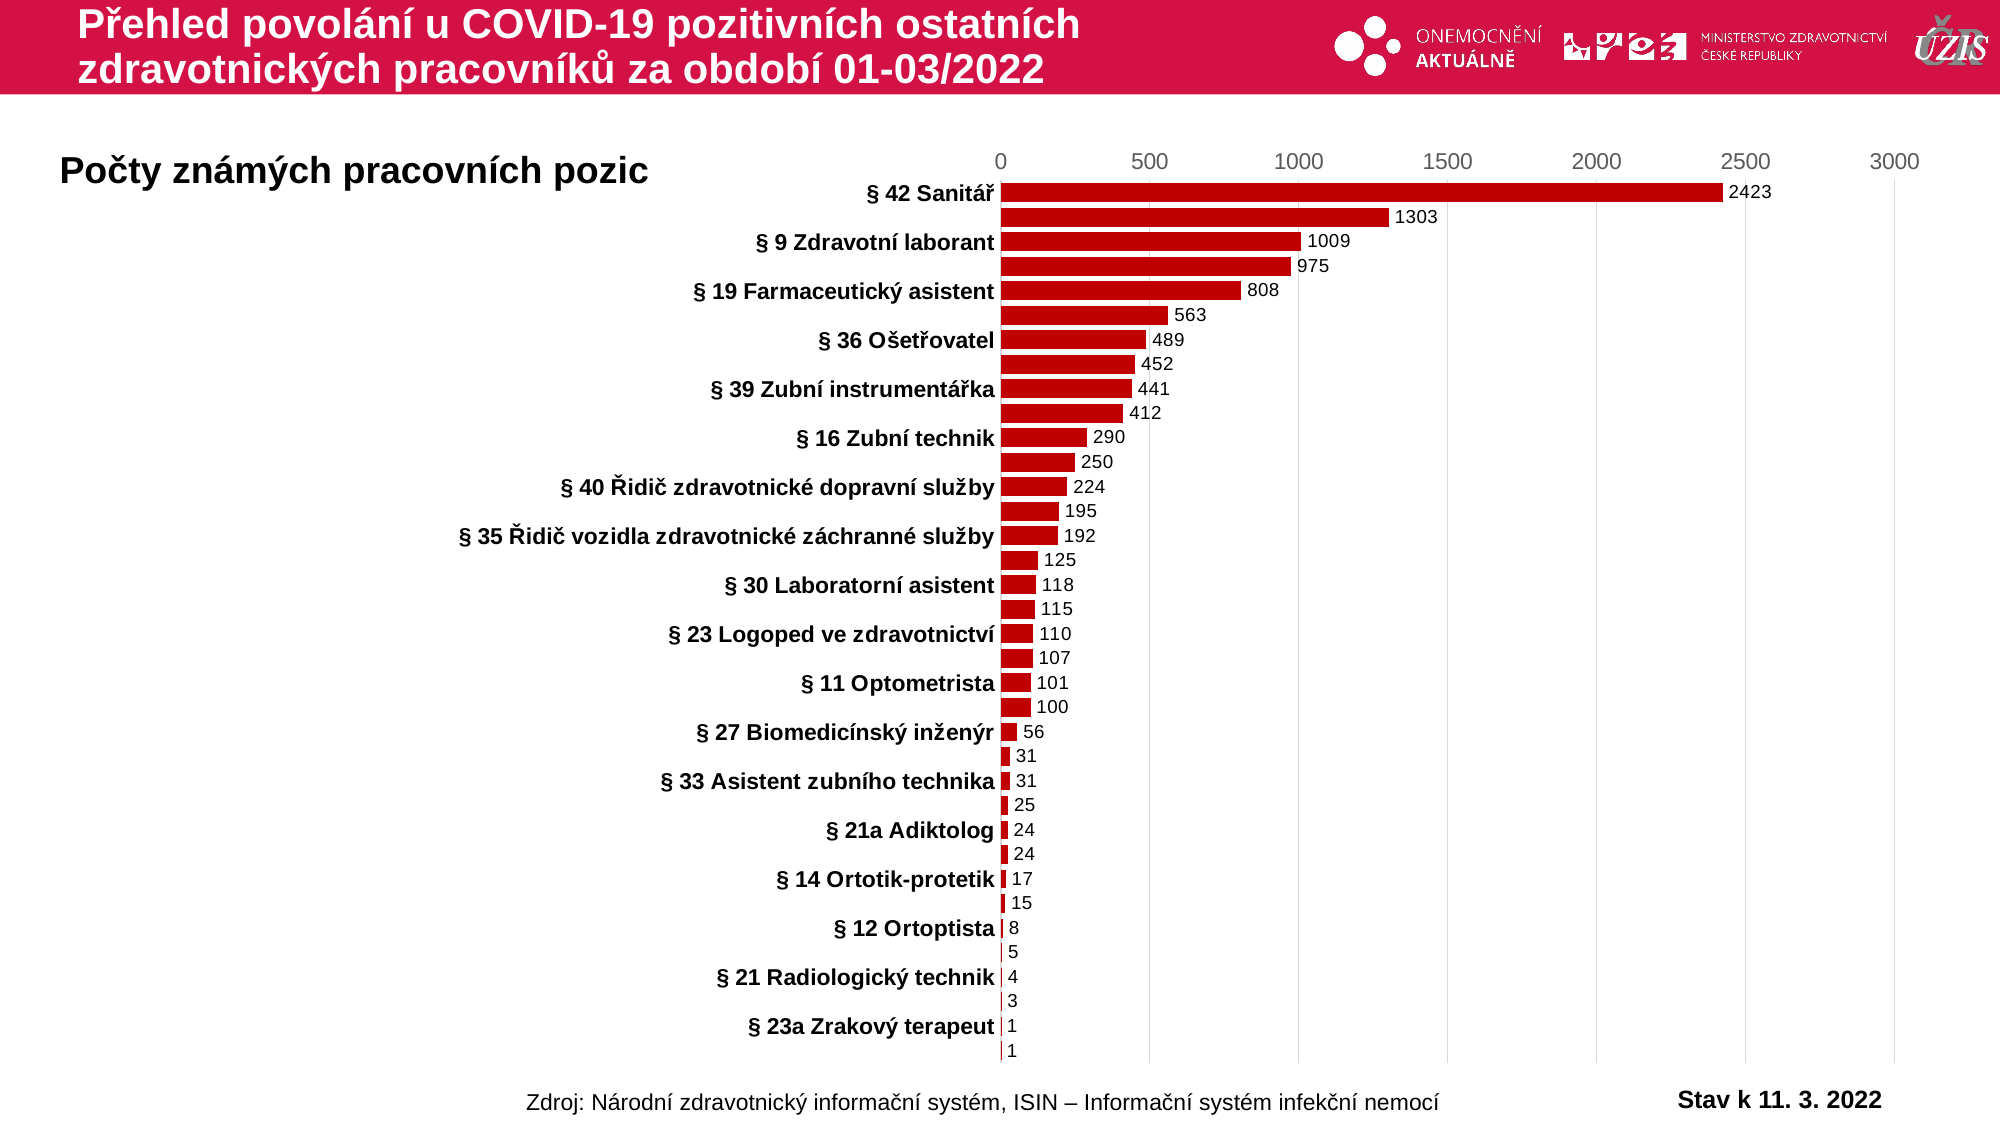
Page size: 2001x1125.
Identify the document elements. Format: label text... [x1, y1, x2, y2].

chart [6, 119, 1952, 1083]
picture [1334, 16, 1542, 76]
picture [1563, 31, 1888, 60]
text_box Zdroj: Národní zdravotnický informační systém, ISIN – Informační systém infekční nemocí [354, 1083, 1613, 1123]
picture [1915, 15, 1989, 66]
text_box Stav k 11. 3. 2022 [1615, 1083, 1946, 1121]
title Přehled povolání u COVID-19 pozitivních ostatních zdravotnických pracovníků za období 01-03/2022 [62, 0, 1303, 95]
